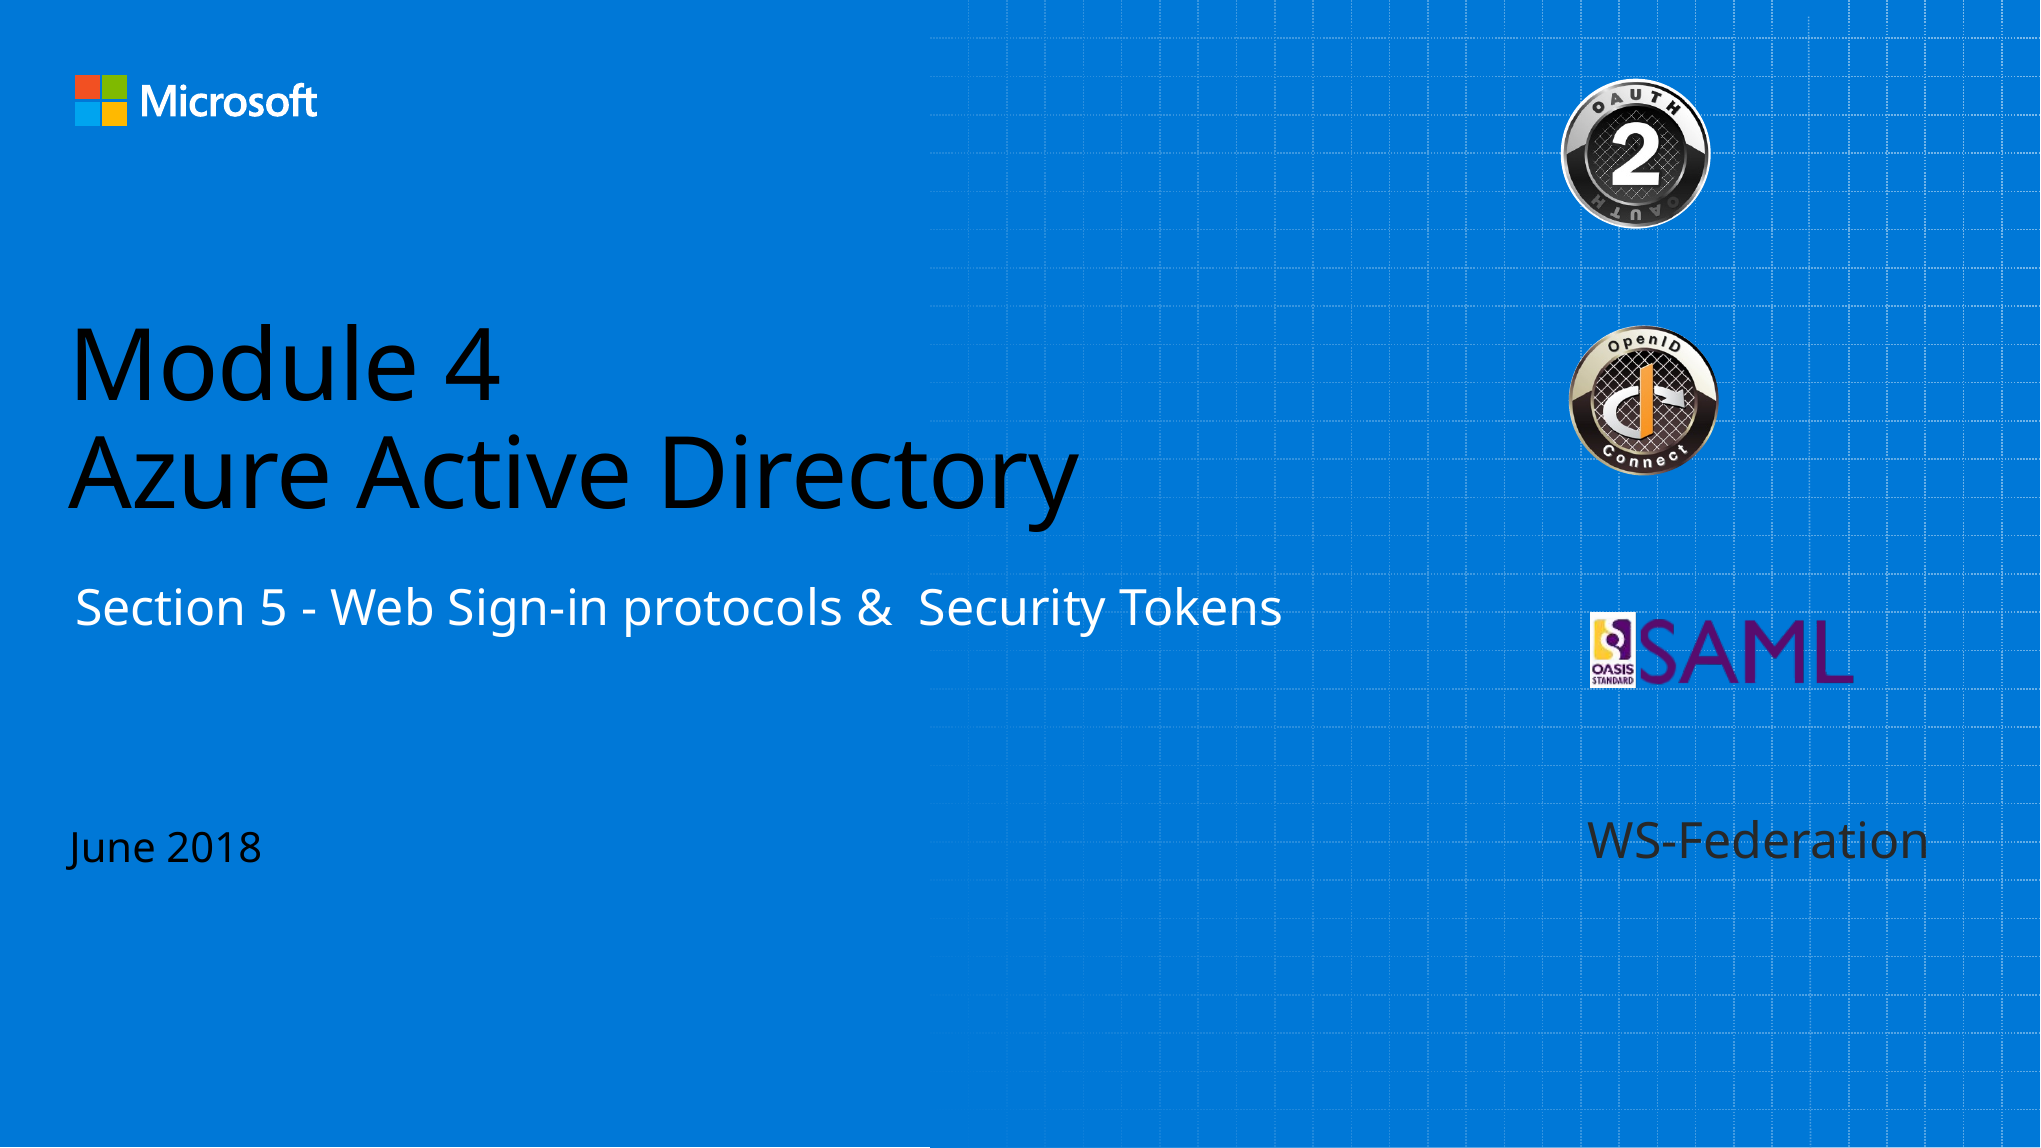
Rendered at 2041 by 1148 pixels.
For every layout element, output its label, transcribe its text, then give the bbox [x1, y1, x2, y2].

title Module 4 Azure Active Directory [45, 299, 1508, 619]
picture [1589, 612, 1857, 688]
list June 2018 [45, 808, 1096, 945]
picture [1568, 325, 1719, 476]
picture [1560, 78, 1711, 229]
text_box Section 5 - Web Sign-in protocols & Security Tokens [45, 558, 1470, 728]
text_box WS-Federation [1568, 800, 1950, 876]
